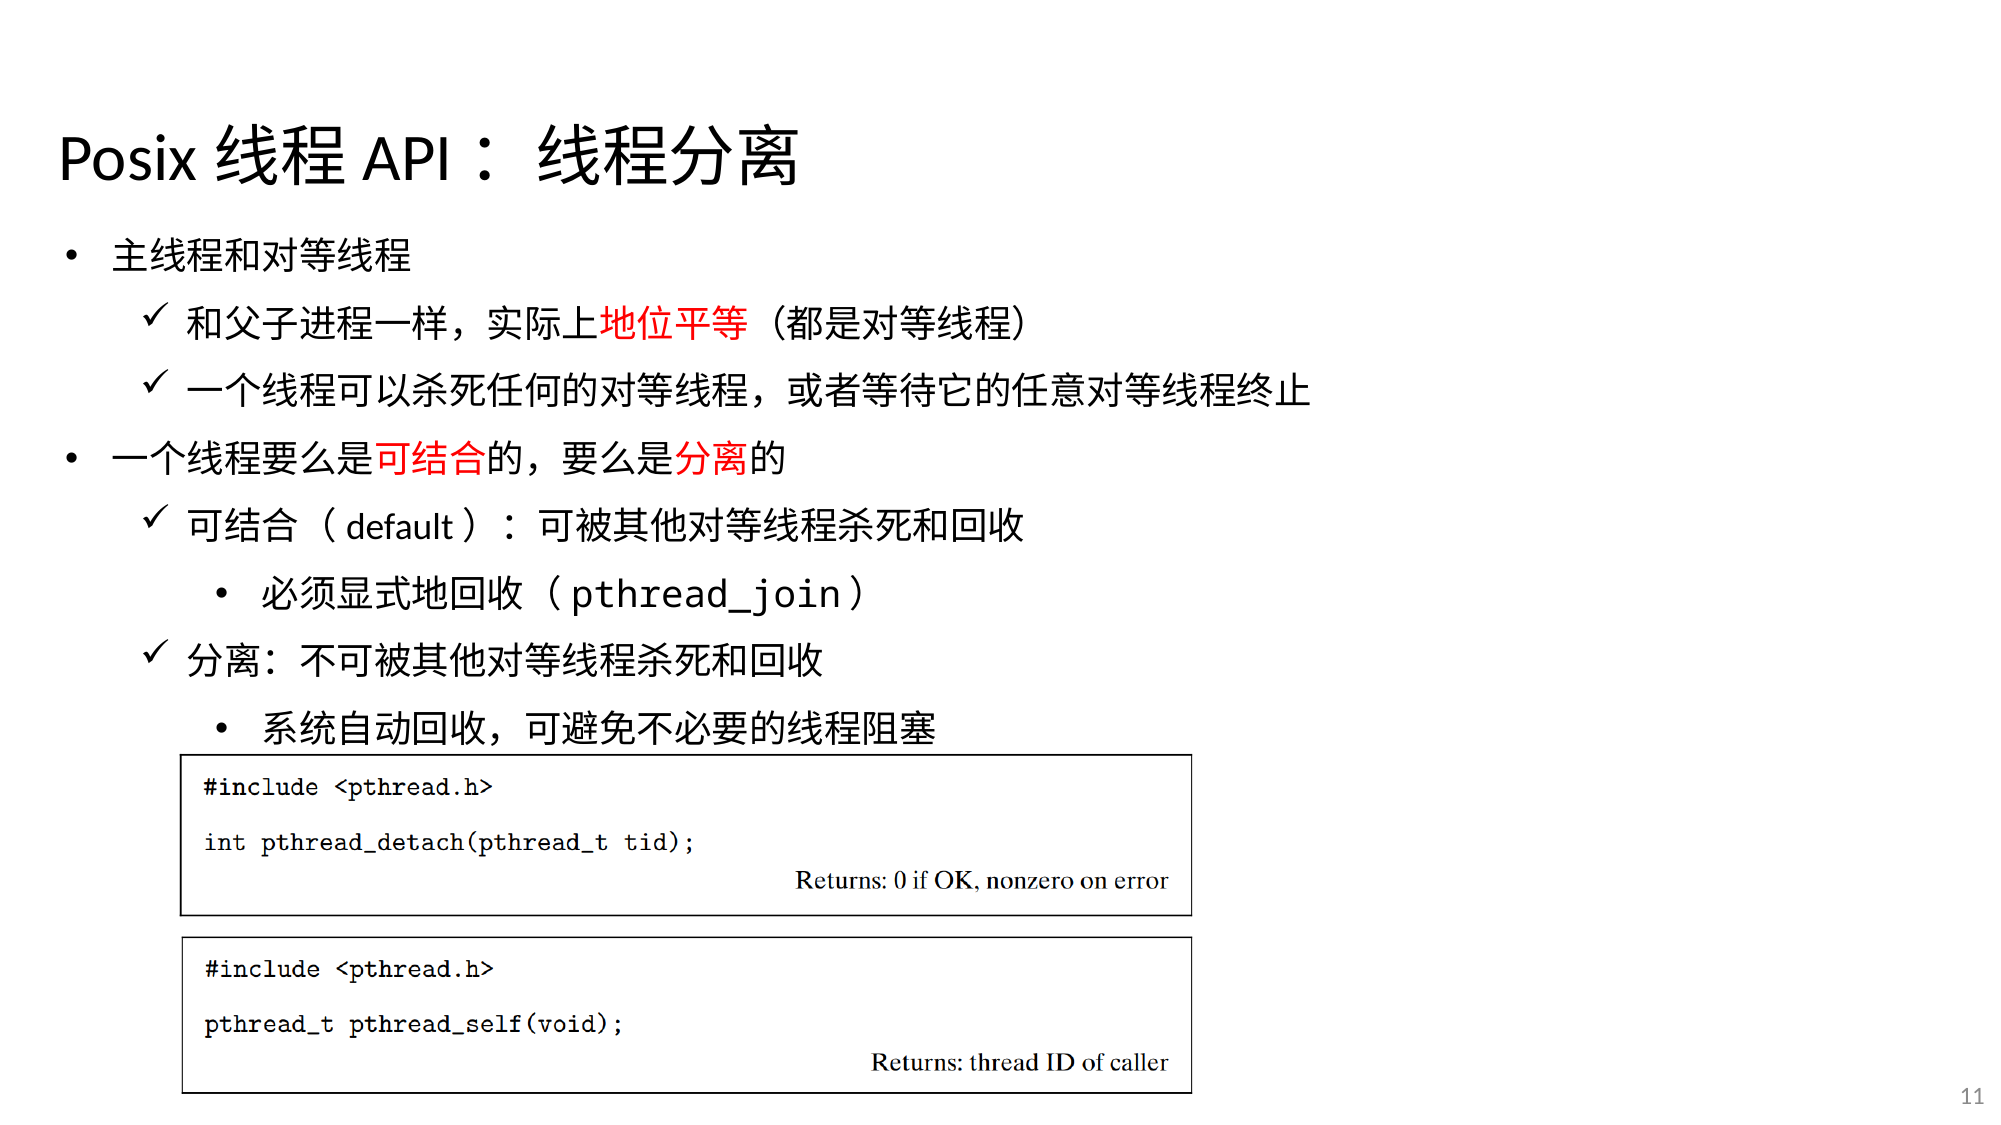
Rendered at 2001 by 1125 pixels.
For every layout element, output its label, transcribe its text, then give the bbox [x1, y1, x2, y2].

slide_number 11 [1550, 1065, 2000, 1125]
picture [172, 750, 1198, 920]
picture [172, 923, 1198, 1101]
text_box 主线程和对等线程 和父子进程一样，实际上地位平等（都是对等线程） 一个线程可以杀死任何的对等线程，或者等待它的任意对等线程终止 一个线程要么是可结合的，要么是分离的 可结合（default）：可被其他对等线程杀死和回收 必须显式地回收（pthread_join） 分离：不可被其他对等线程杀死和回收 系统自动回收，可避免不必要的线程阻塞 [50, 202, 1327, 825]
text_box Posix线程API：线程分离 [43, 106, 1138, 201]
